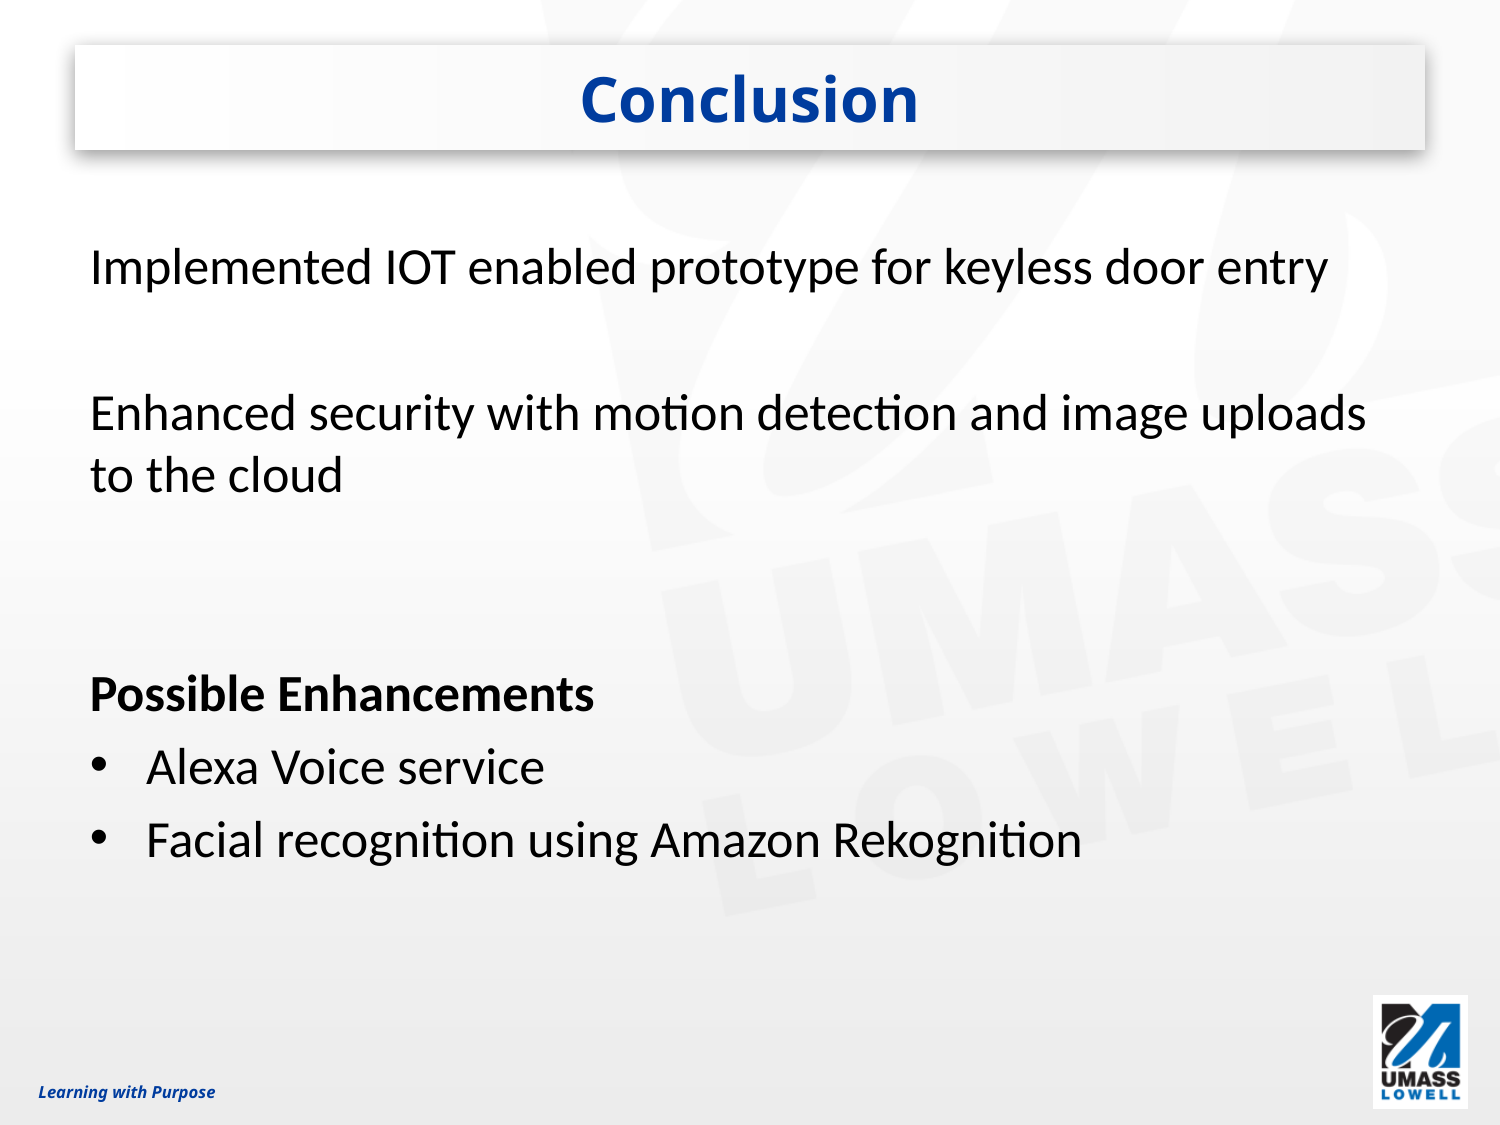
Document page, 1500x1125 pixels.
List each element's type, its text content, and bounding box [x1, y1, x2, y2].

list Implemented IOT enabled prototype for keyless door entry Enhanced security with motion detection and image uploads to the cloud Possible Enhancements Alexa Voice service Facial recognition using Amazon Rekognition [75, 224, 1425, 1063]
title Conclusion [75, 45, 1425, 150]
picture [0, 0, 1500, 1125]
